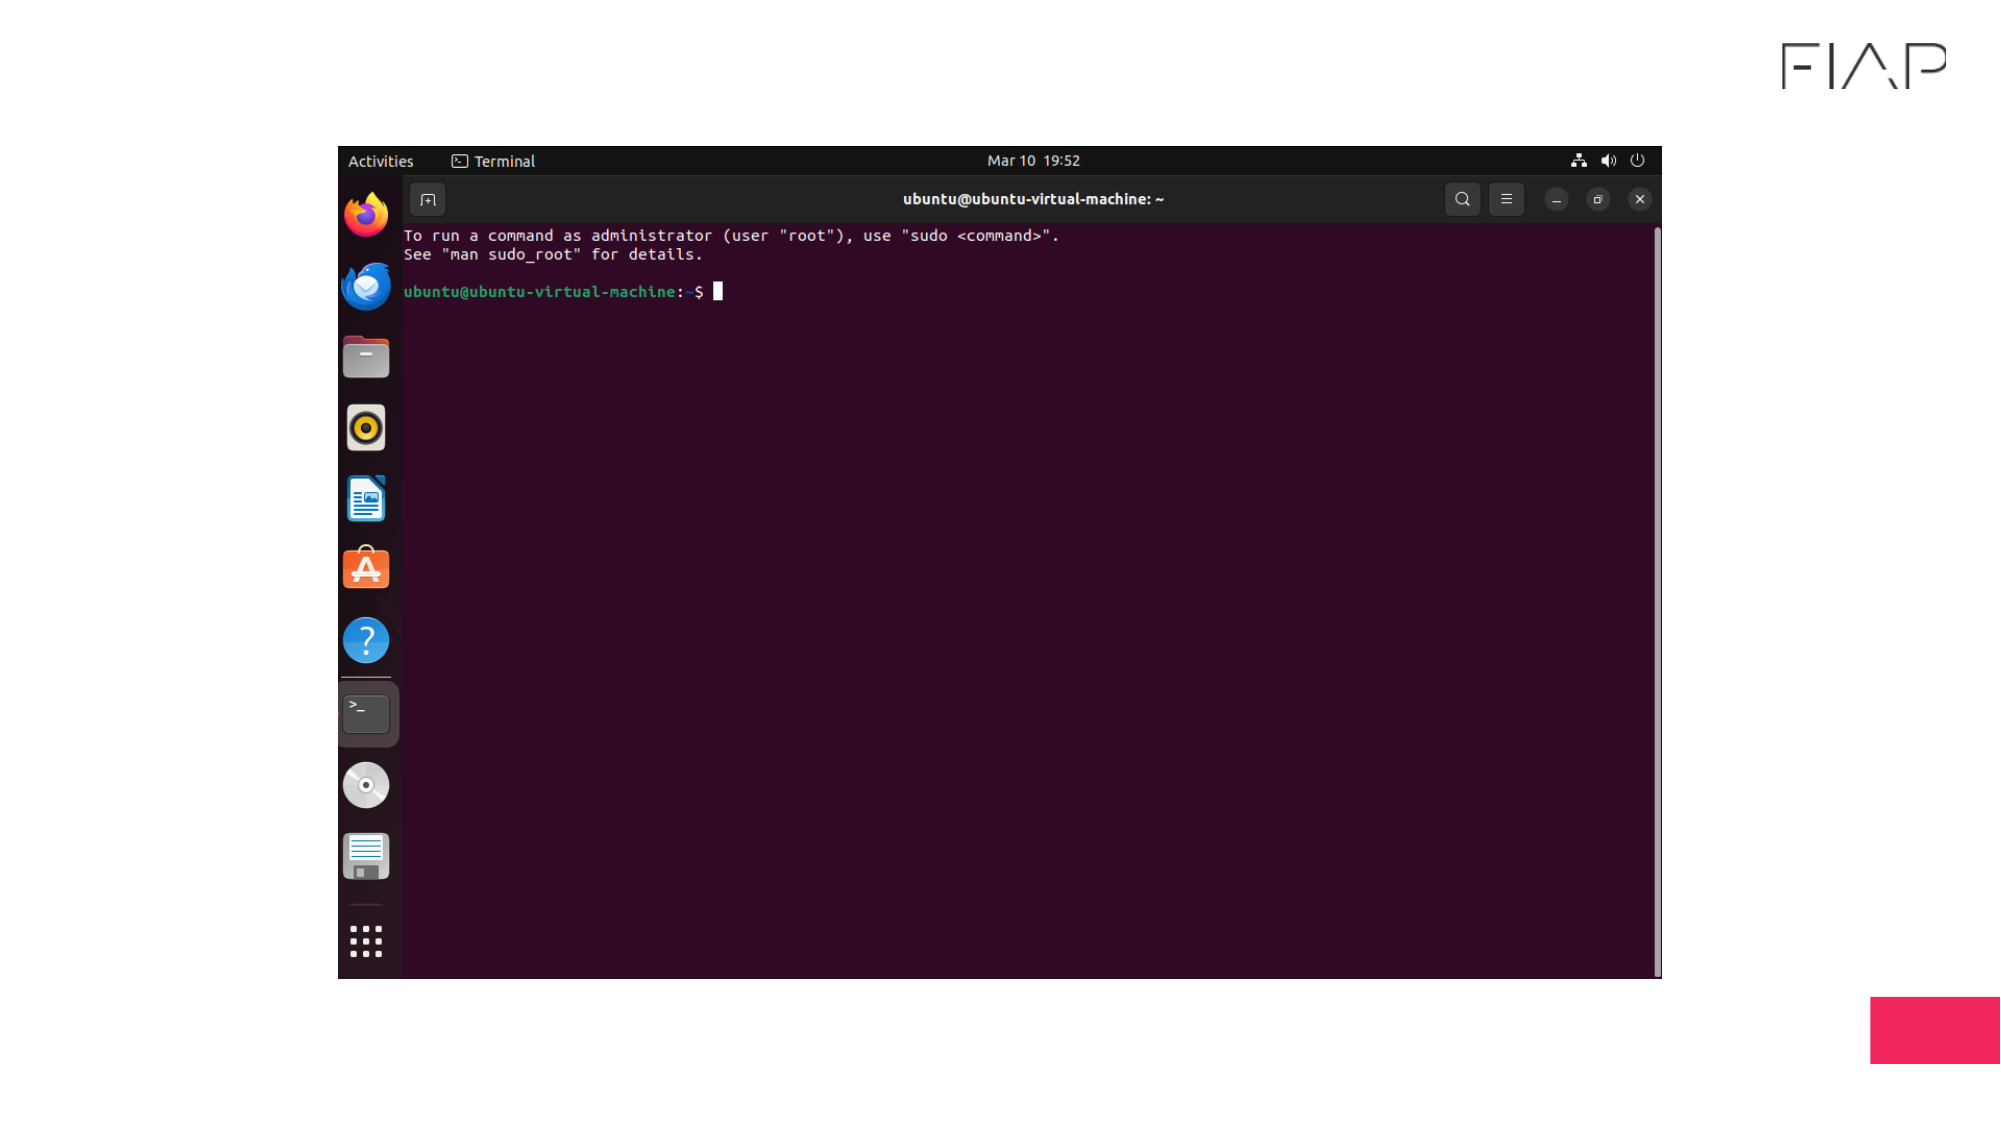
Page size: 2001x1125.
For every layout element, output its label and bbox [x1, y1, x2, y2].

text_box [1870, 996, 2000, 1065]
picture [1782, 43, 1946, 89]
picture [338, 146, 1662, 979]
